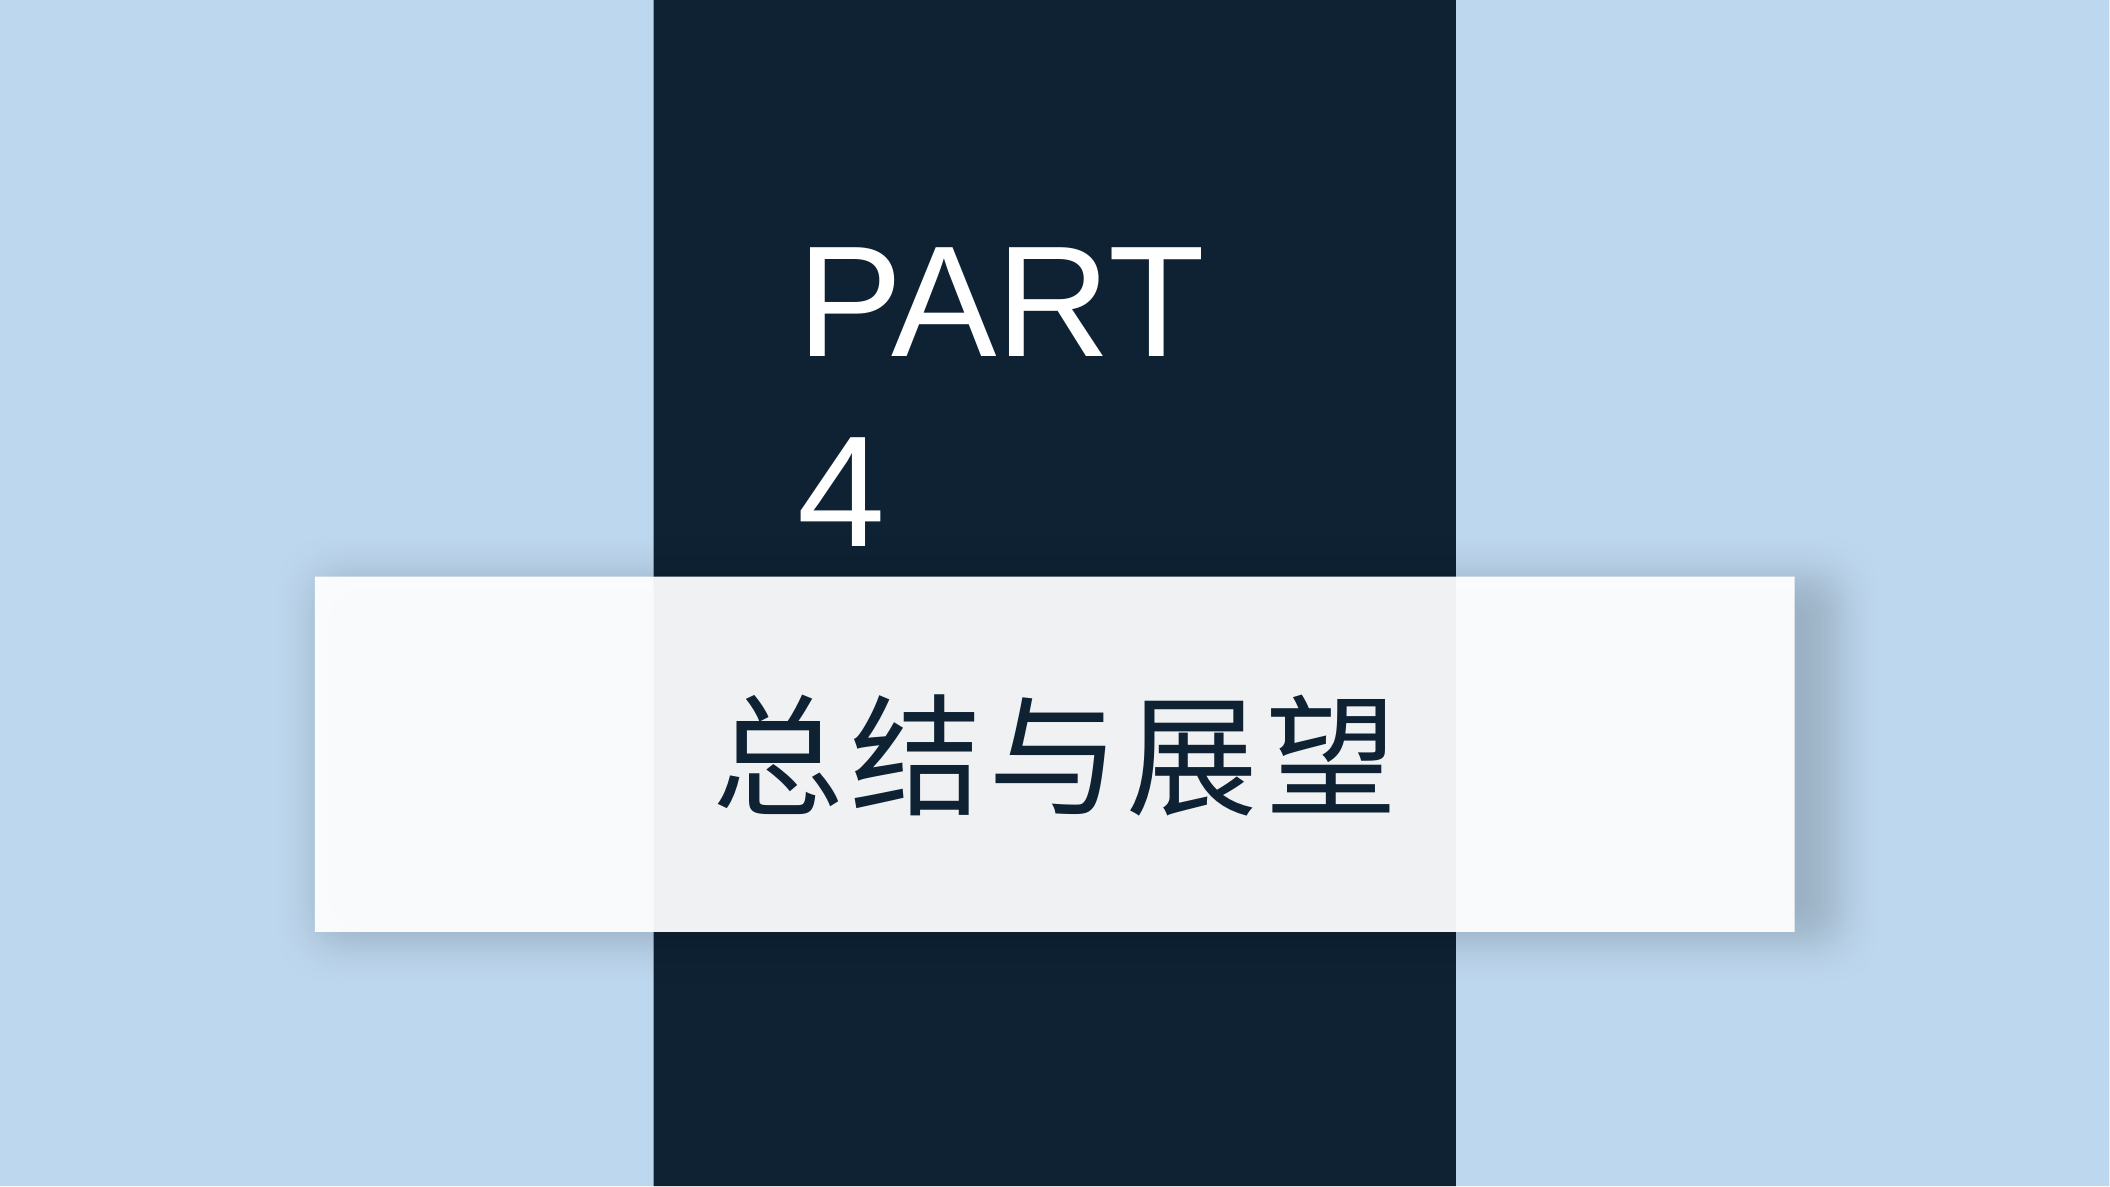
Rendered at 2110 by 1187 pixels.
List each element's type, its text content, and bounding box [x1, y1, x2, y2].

text_box [0, 0, 652, 1187]
text_box [1457, 0, 2110, 1187]
text_box PART 4 [782, 191, 1327, 554]
text_box 总结与展望 [473, 666, 1637, 840]
text_box [652, 0, 1457, 554]
text_box [652, 967, 1457, 1187]
text_box [314, 576, 1796, 933]
